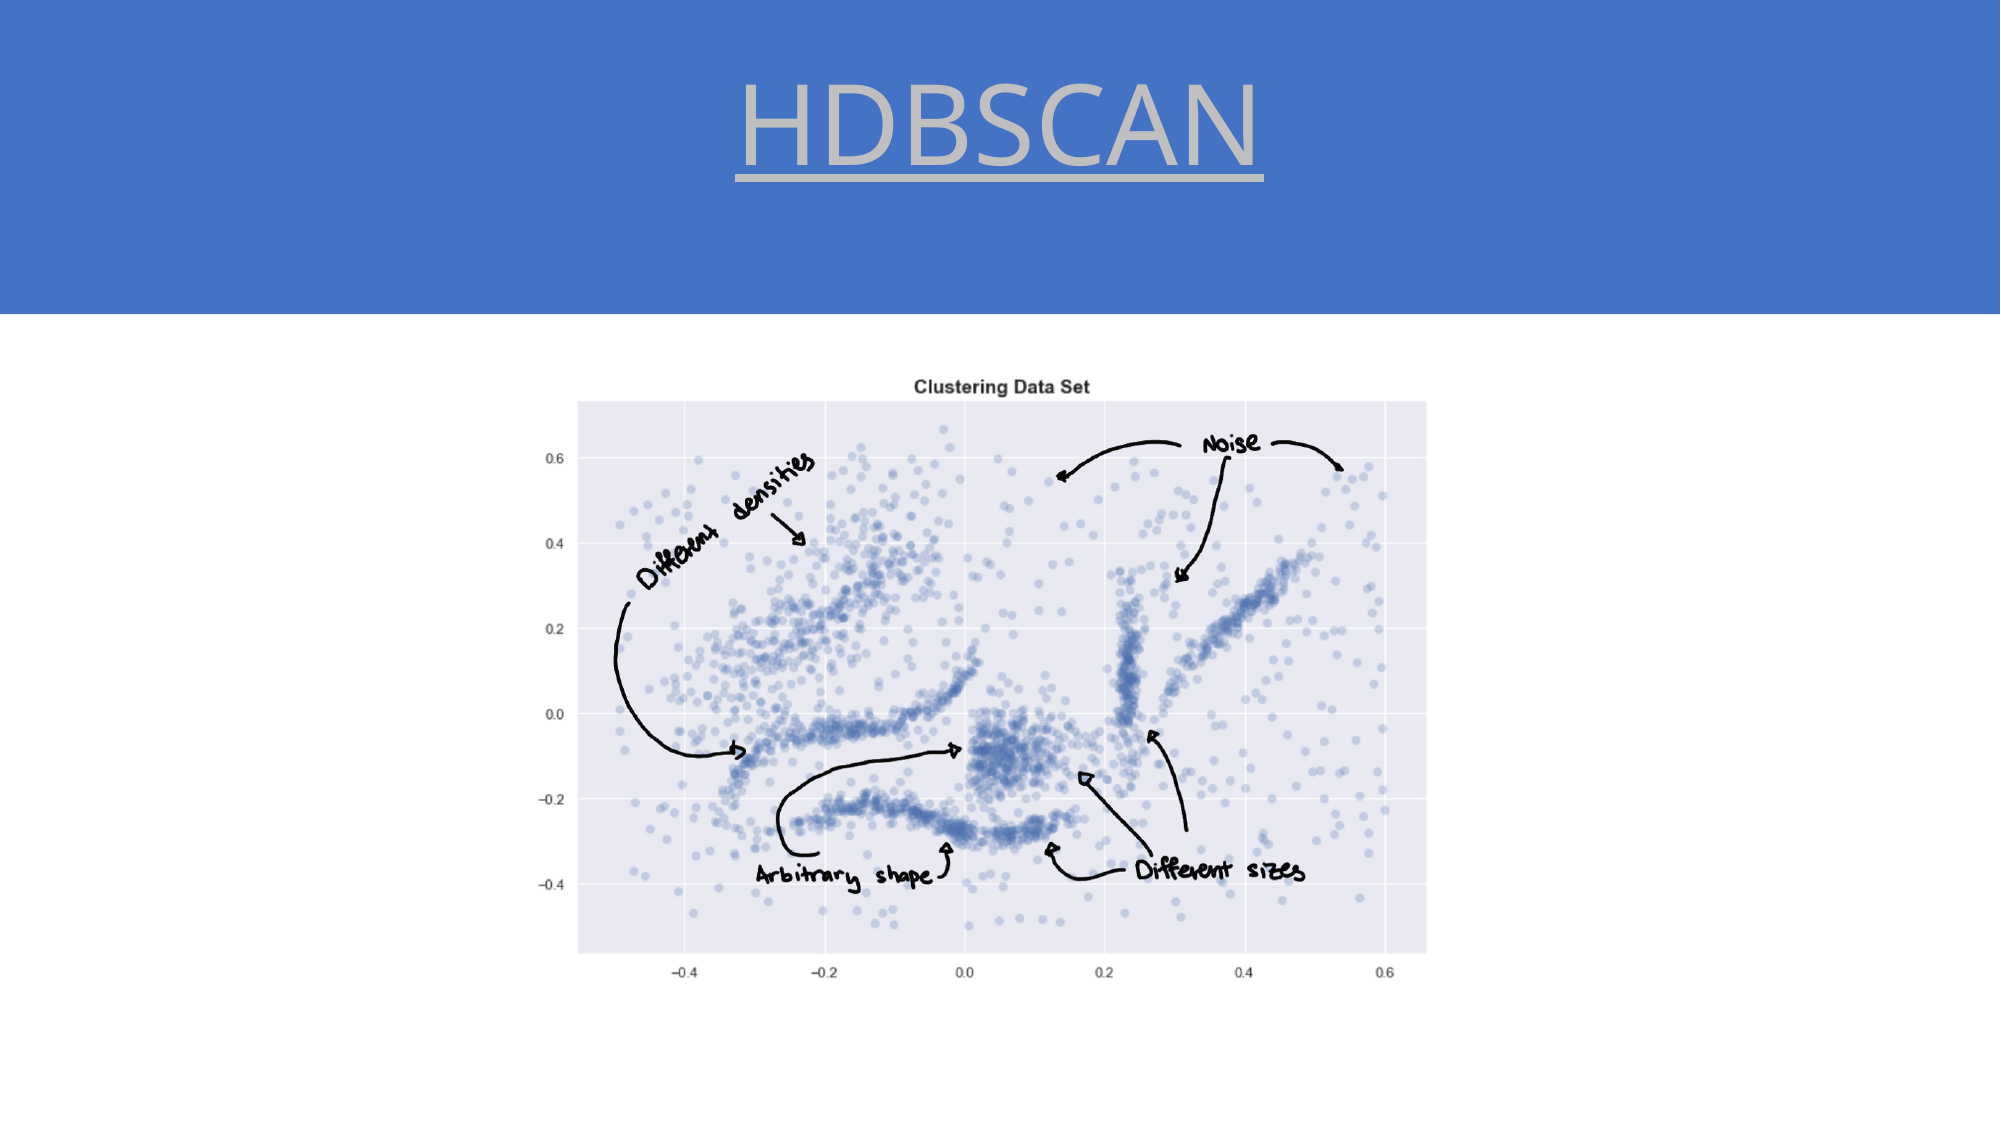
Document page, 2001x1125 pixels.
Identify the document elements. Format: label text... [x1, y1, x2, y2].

title HDBSCAN [137, 47, 1863, 201]
text_box [0, 0, 2000, 315]
picture [493, 350, 1507, 1035]
